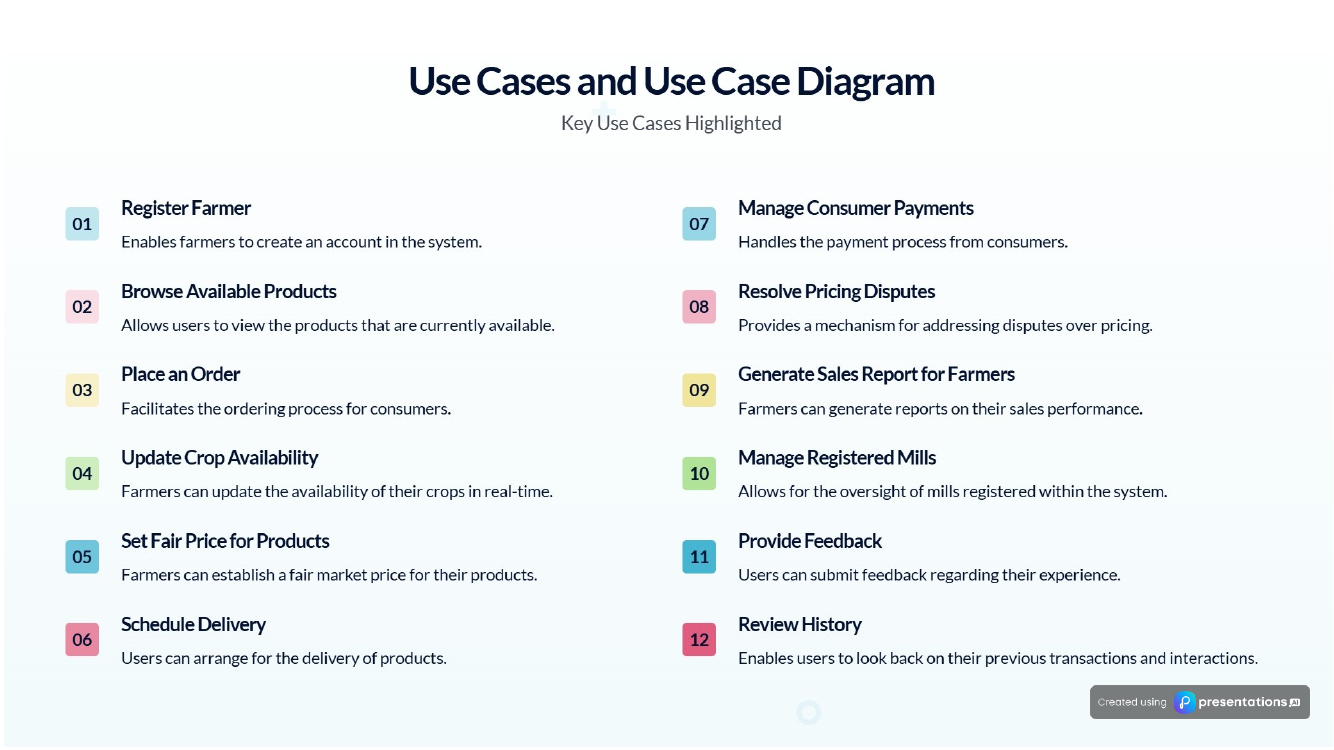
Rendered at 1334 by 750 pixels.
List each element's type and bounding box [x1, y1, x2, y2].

text_box [3, 13, 1334, 748]
